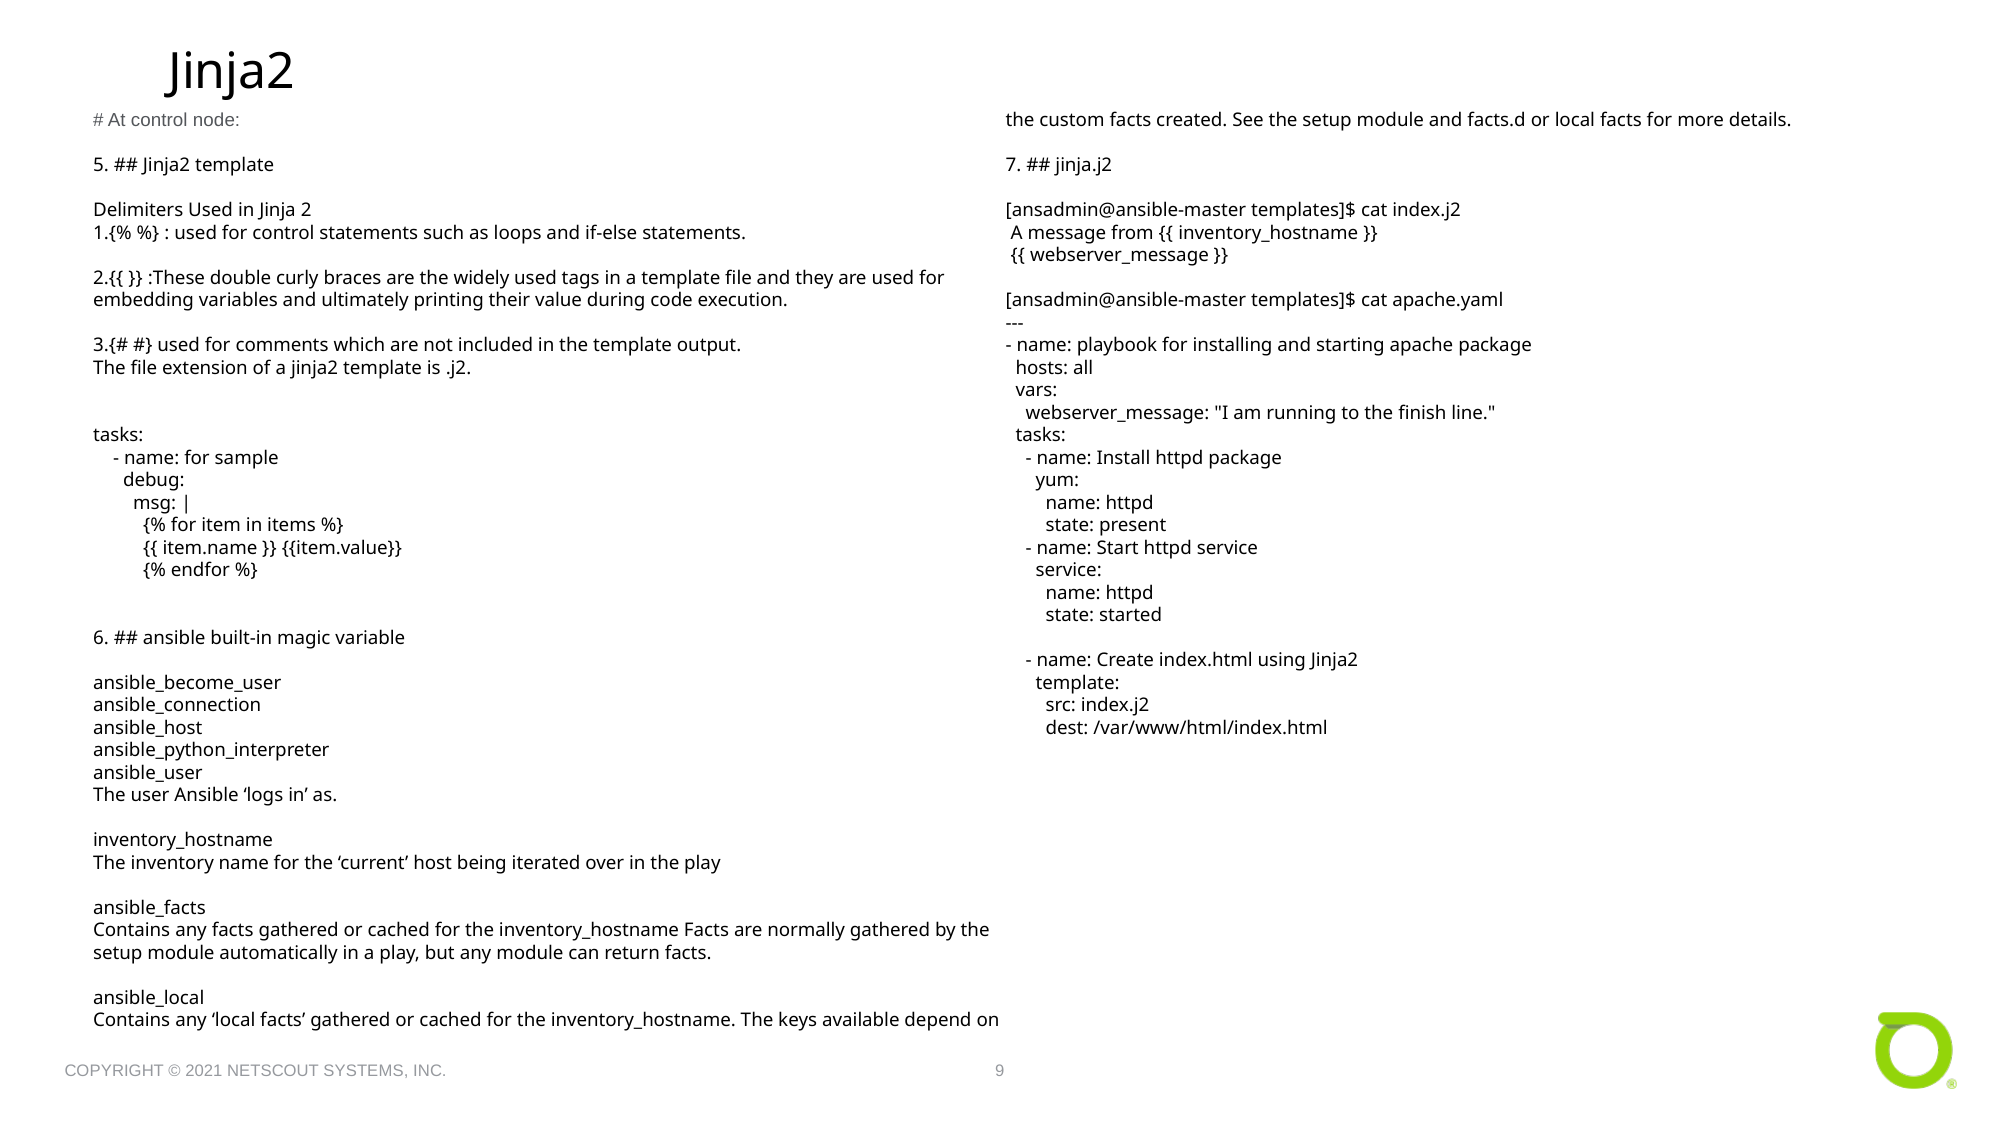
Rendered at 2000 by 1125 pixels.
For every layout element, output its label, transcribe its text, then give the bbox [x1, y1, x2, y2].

text_box # At control node: 5. ## Jinja2 template Delimiters Used in Jinja 2 1.{% %} : used for control statements such as loops and if-else statements. 2.{{ }} :These double curly braces are the widely used tags in a template file and they are used for embedding variables and ultimately printing their value during code execution. 3.{# #} used for comments which are not included in the template output. The file extension of a jinja2 template is .j2. tasks: - name: for sample debug: msg: | {% for item in items %} {{ item.name }} {{item.value}} {% endfor %} 6. ## ansible built-in magic variable ansible_become_user ansible_connection ansible_host ansible_python_interpreter ansible_user The user Ansible ‘logs in’ as. inventory_hostname The inventory name for the ‘current’ host being iterated over in the play ansible_facts Contains any facts gathered or cached for the inventory_hostname Facts are normally gathered by the setup module automatically in a play, but any module can return facts. ansible_local Contains any ‘local facts’ gathered or cached for the inventory_hostname. The keys available depend on the custom facts created. See the setup module and facts.d or local facts for more details. 7. ## jinja.j2 [ansadmin@ansible-master templates]$ cat index.j2 A message from {{ inventory_hostname }} {{ webserver_message }} [ansadmin@ansible-master templates]$ cat apache.yaml --- - name: playbook for installing and starting apache package hosts: all vars: webserver_message: "I am running to the finish line." tasks: - name: Install httpd package yum: name: httpd state: present - name: Start httpd service service: name: httpd state: started - name: Create index.html using Jinja2 template: src: index.j2 dest: /var/www/html/index.html [78, 100, 1933, 1047]
text_box Jinja2 [153, 30, 1756, 100]
picture [1867, 1004, 1963, 1095]
